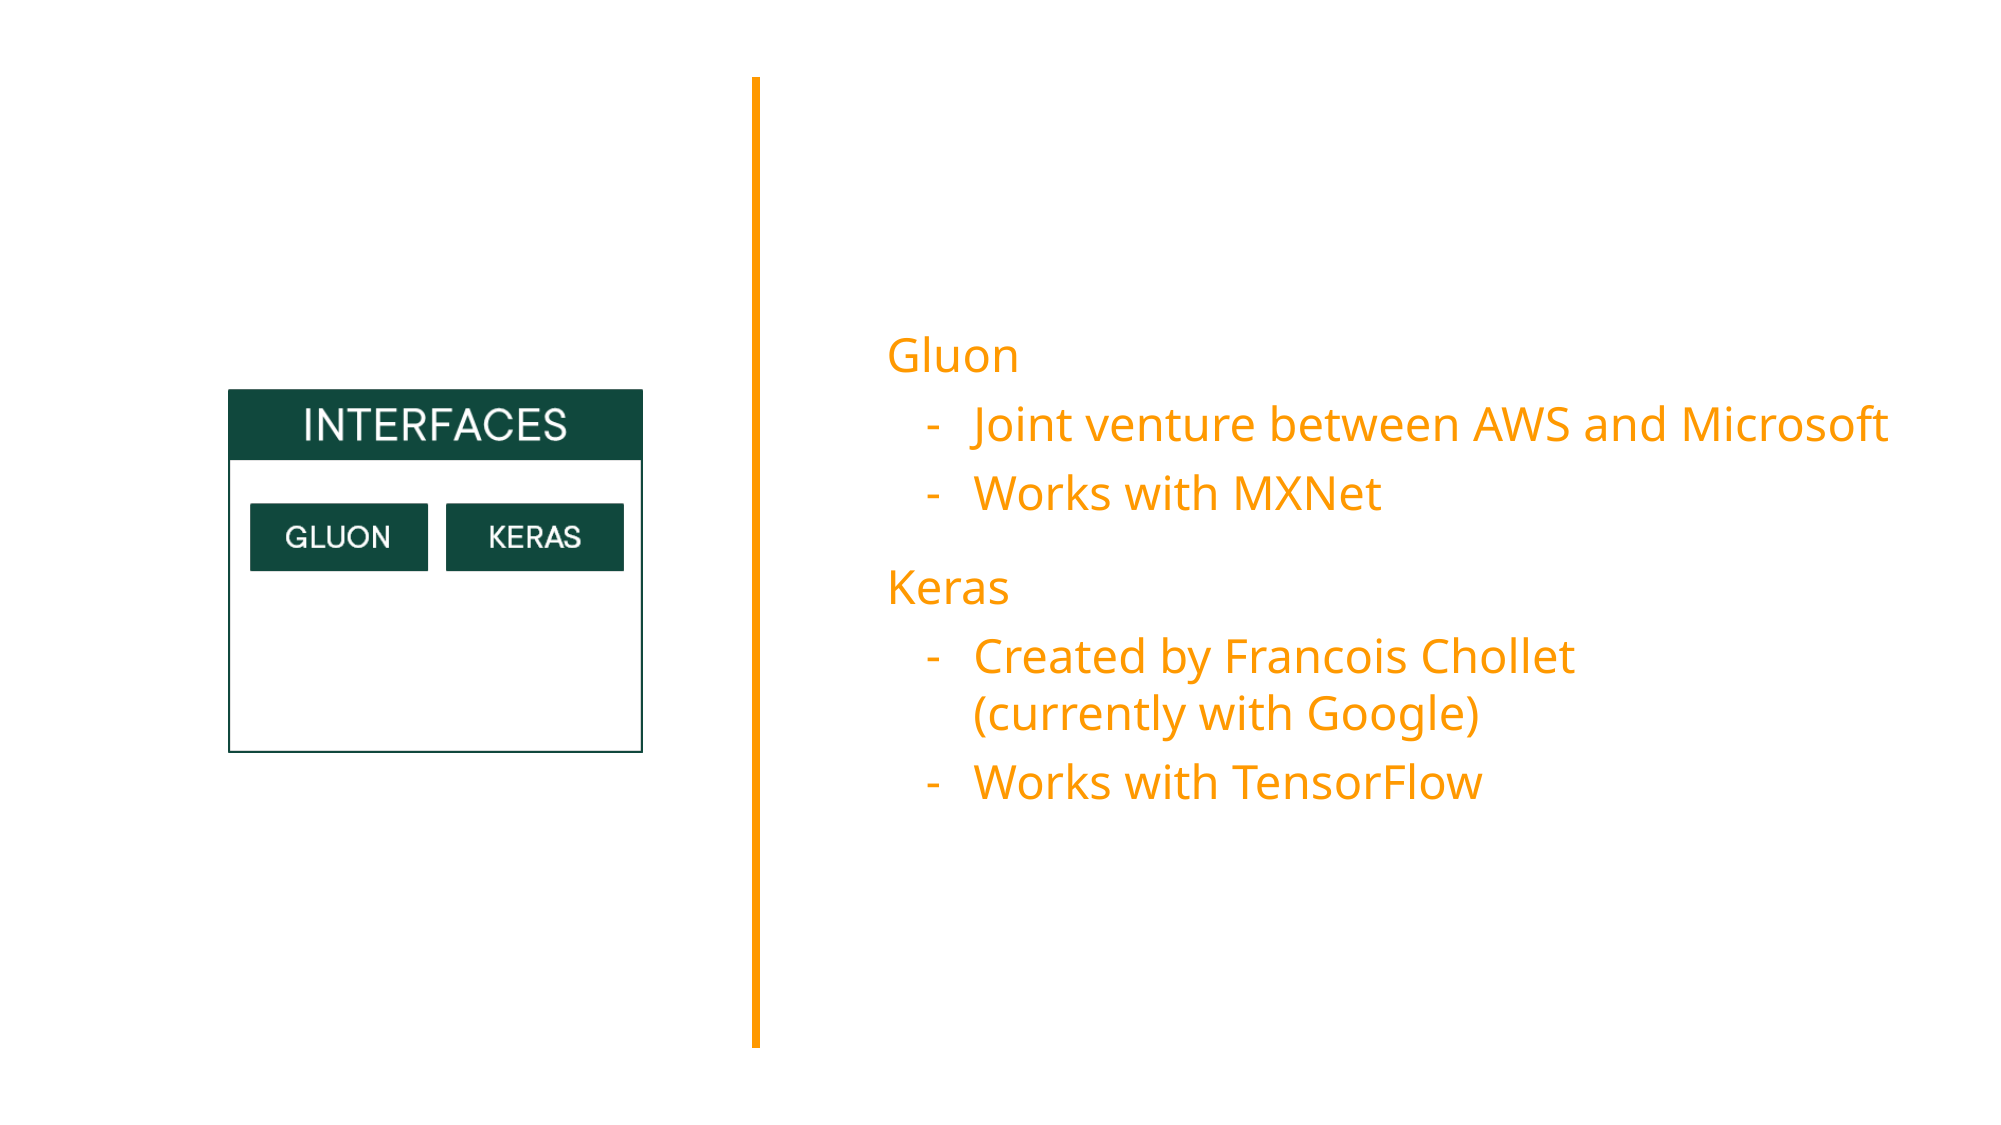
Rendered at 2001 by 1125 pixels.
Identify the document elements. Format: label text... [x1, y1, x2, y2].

picture [228, 384, 643, 753]
list Gluon Joint venture between AWS and Microsoft Works with MXNet Keras Created by Francois Chollet (currently with Google) Works with TensorFlow [877, 124, 1945, 1096]
